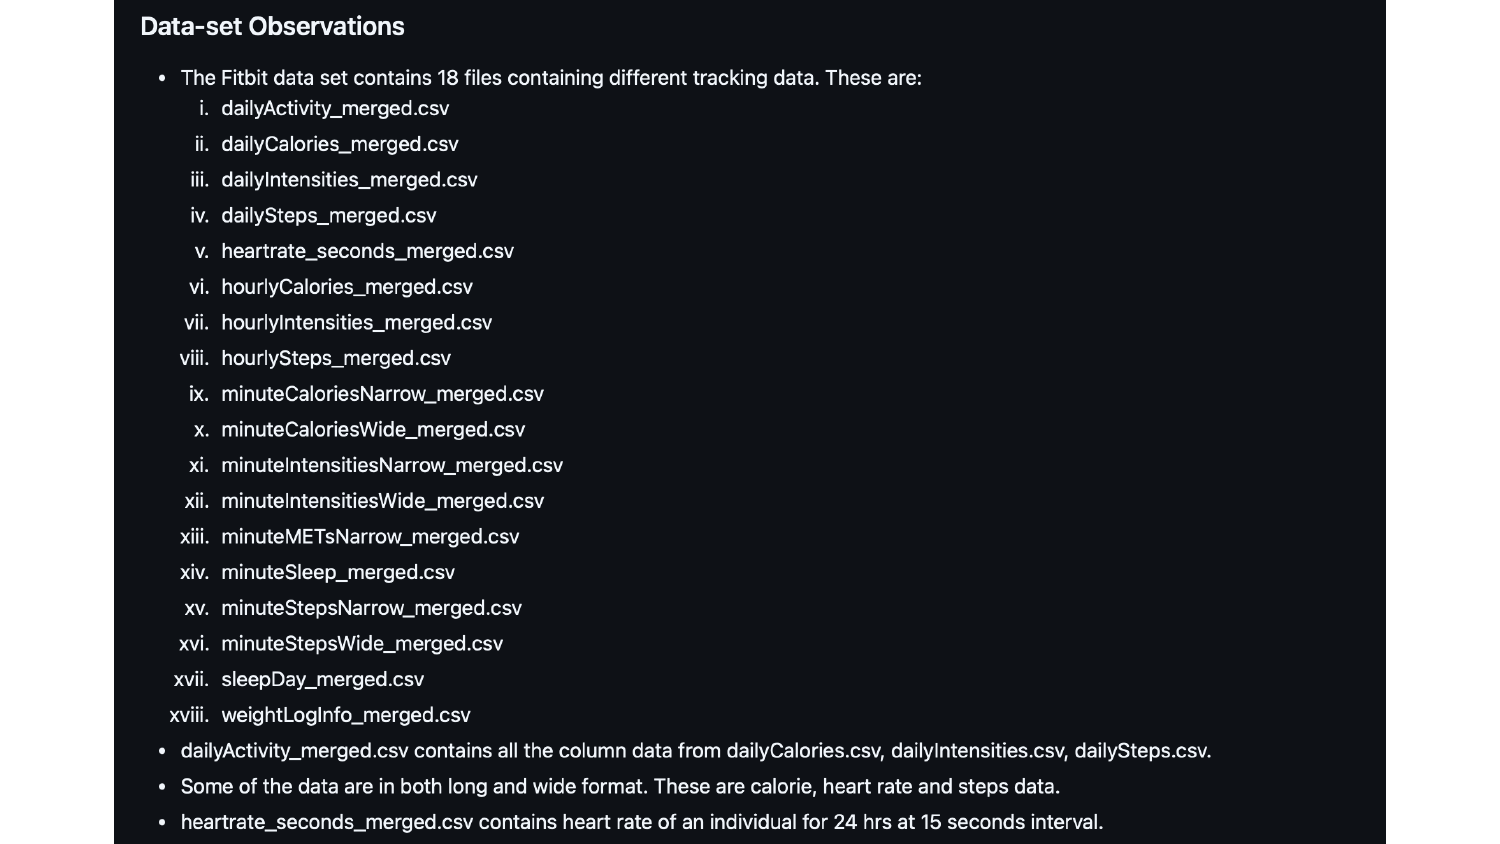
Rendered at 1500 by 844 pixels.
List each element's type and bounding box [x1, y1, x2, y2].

picture [114, 0, 1386, 844]
